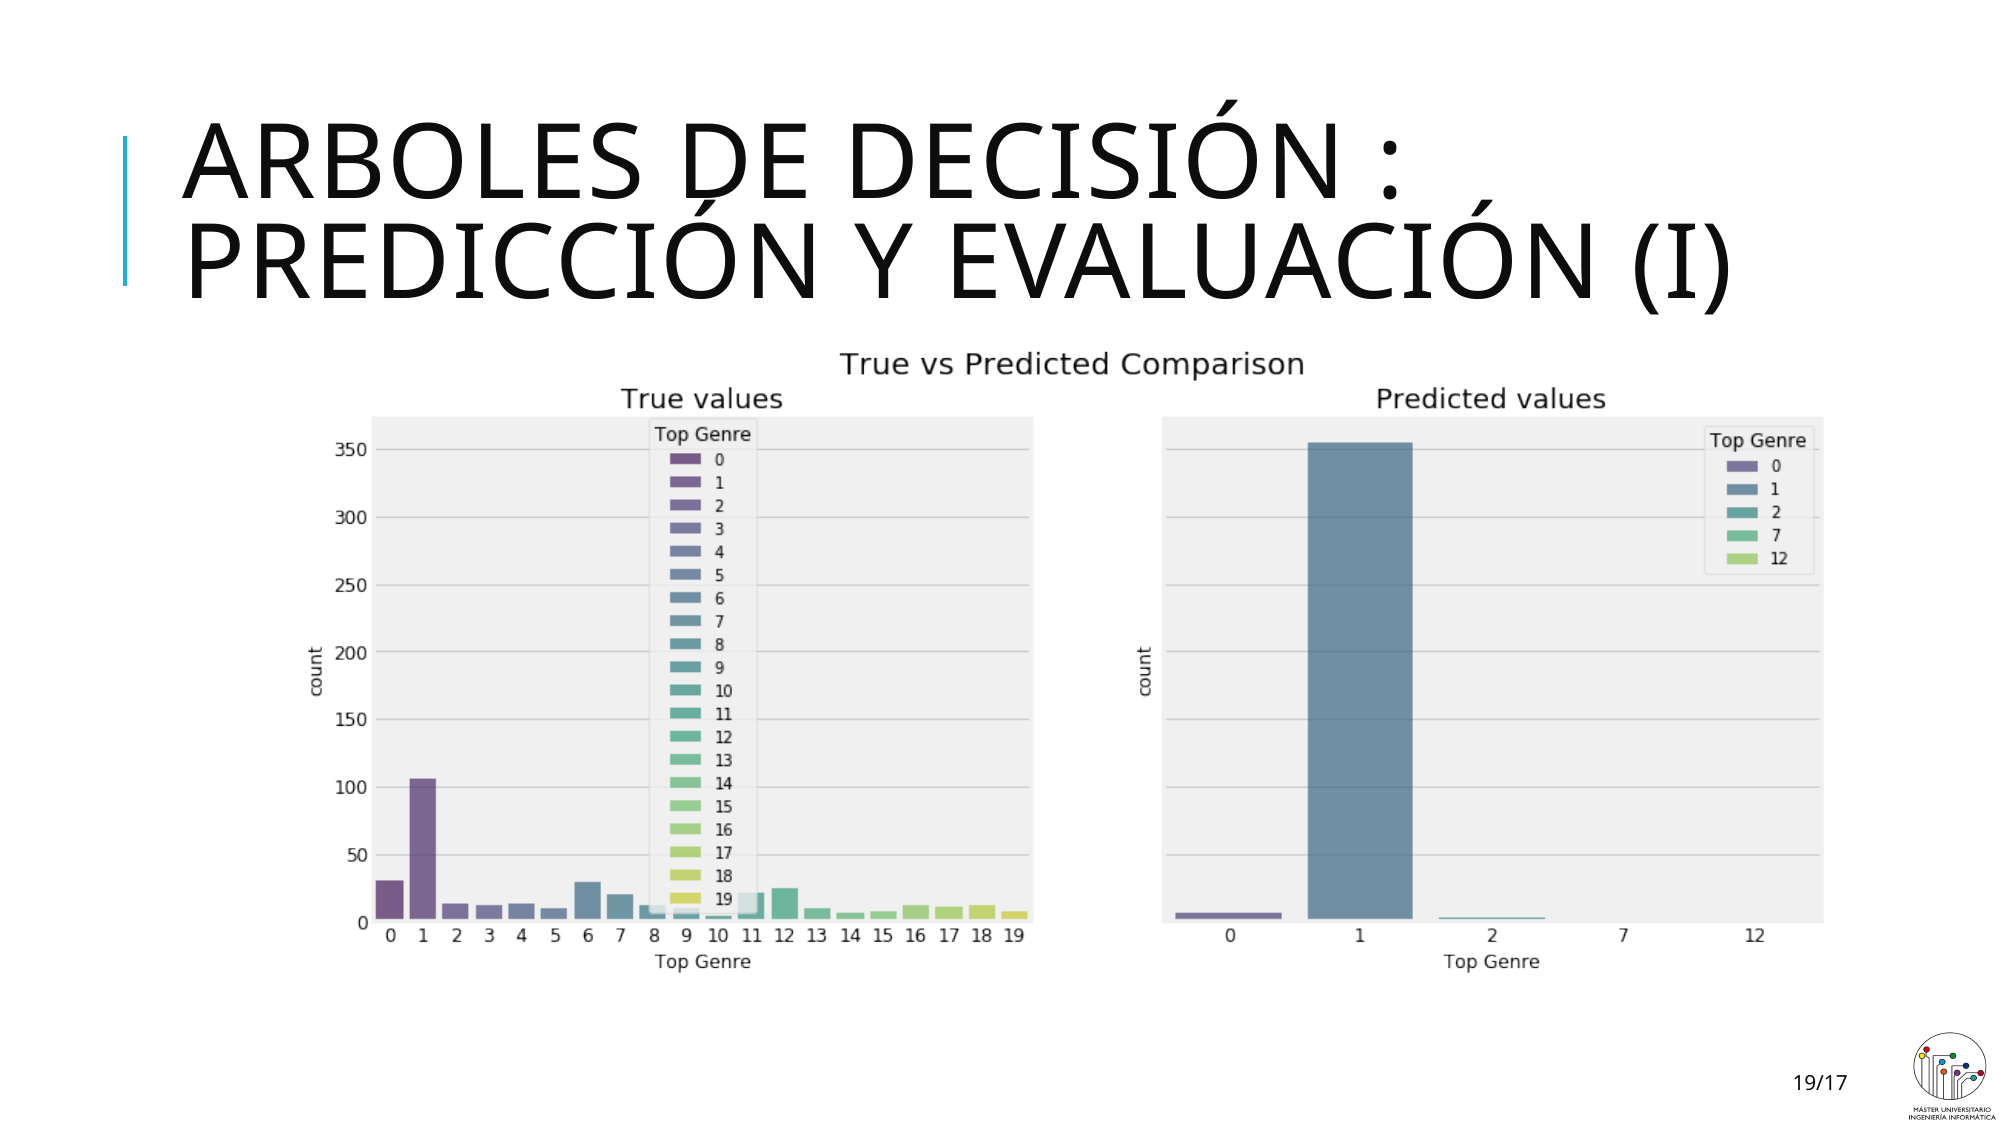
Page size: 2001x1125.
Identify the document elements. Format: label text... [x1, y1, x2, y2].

slide_number 19/17 [1777, 1061, 1895, 1107]
title arboles de decisión : Predicción y evaluación (I) [168, 96, 1763, 342]
picture [296, 341, 1833, 985]
picture [1902, 1032, 2000, 1125]
